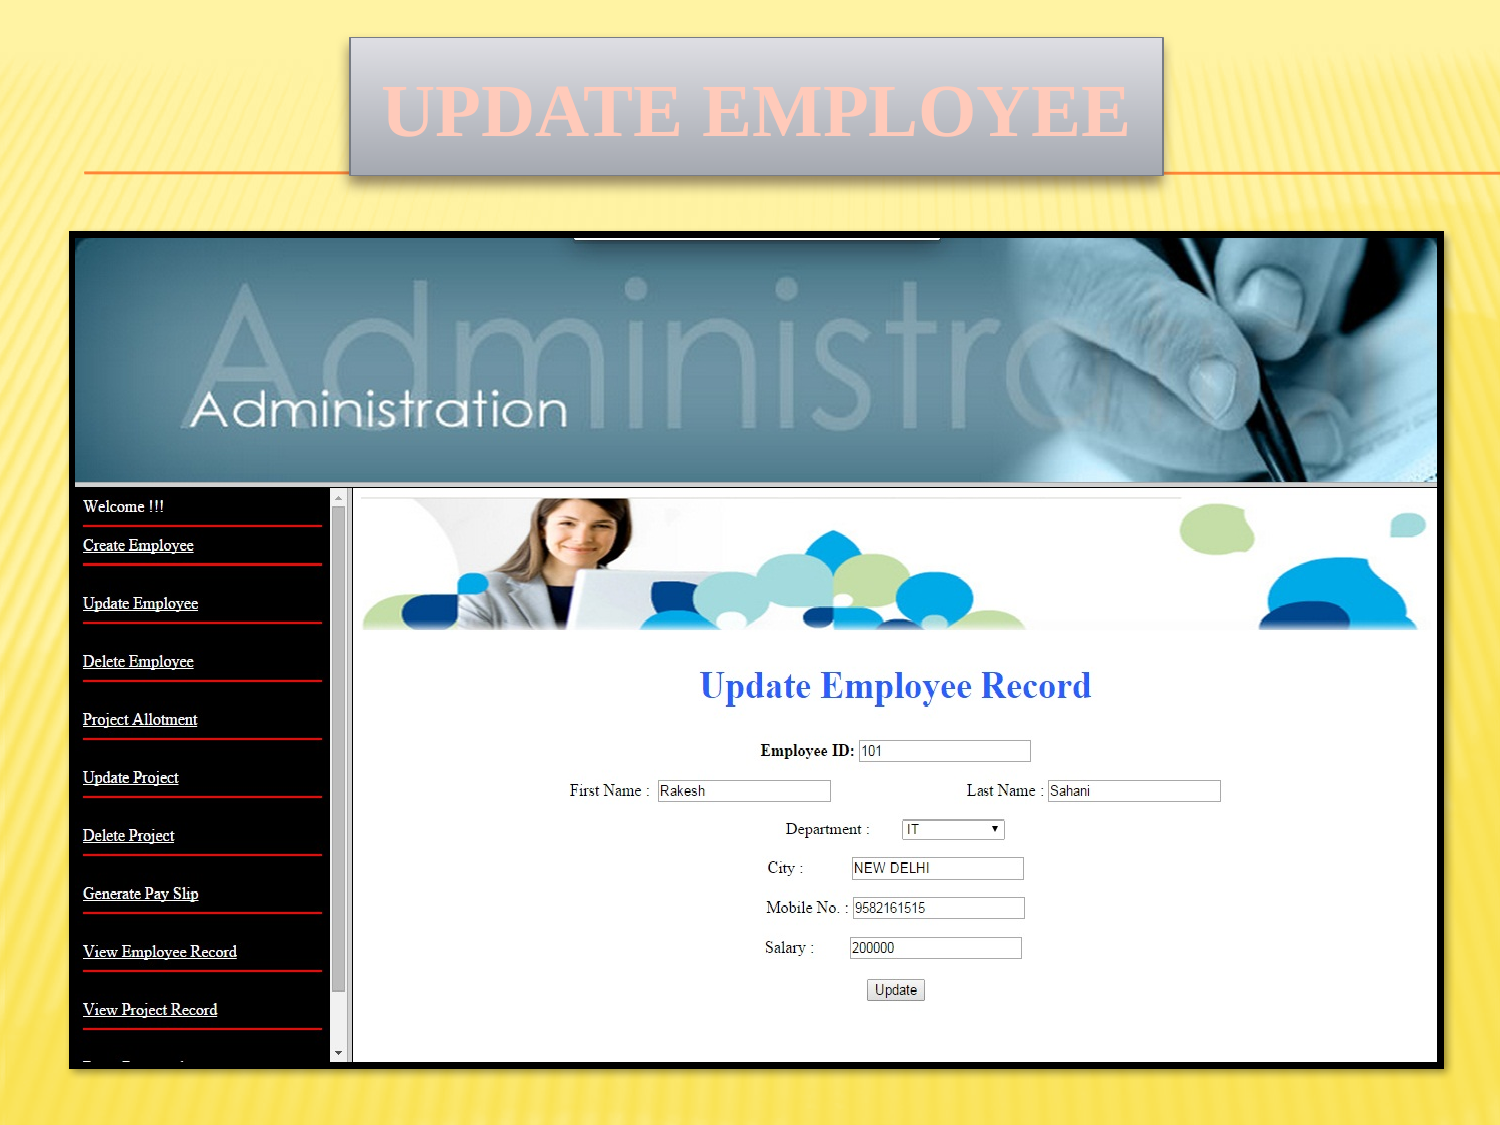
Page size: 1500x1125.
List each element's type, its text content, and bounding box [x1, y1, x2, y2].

picture [74, 237, 1438, 1063]
title UPDATE EMPLOYEE [349, 37, 1164, 176]
